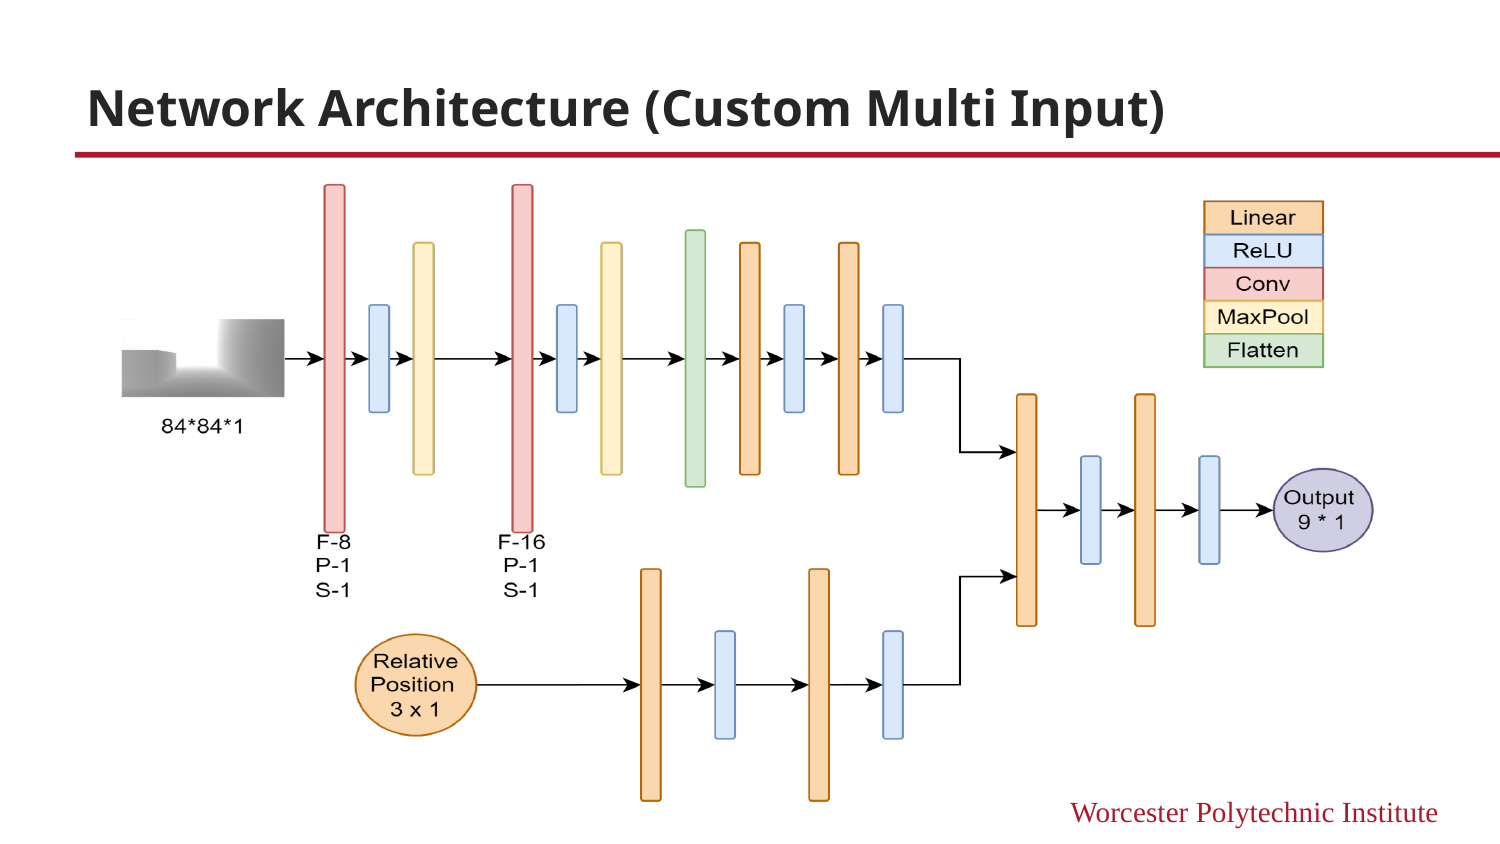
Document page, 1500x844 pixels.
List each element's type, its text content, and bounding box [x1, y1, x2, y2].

picture [102, 168, 1393, 820]
title Network Architecture (Custom Multi Input) [75, 43, 1425, 142]
